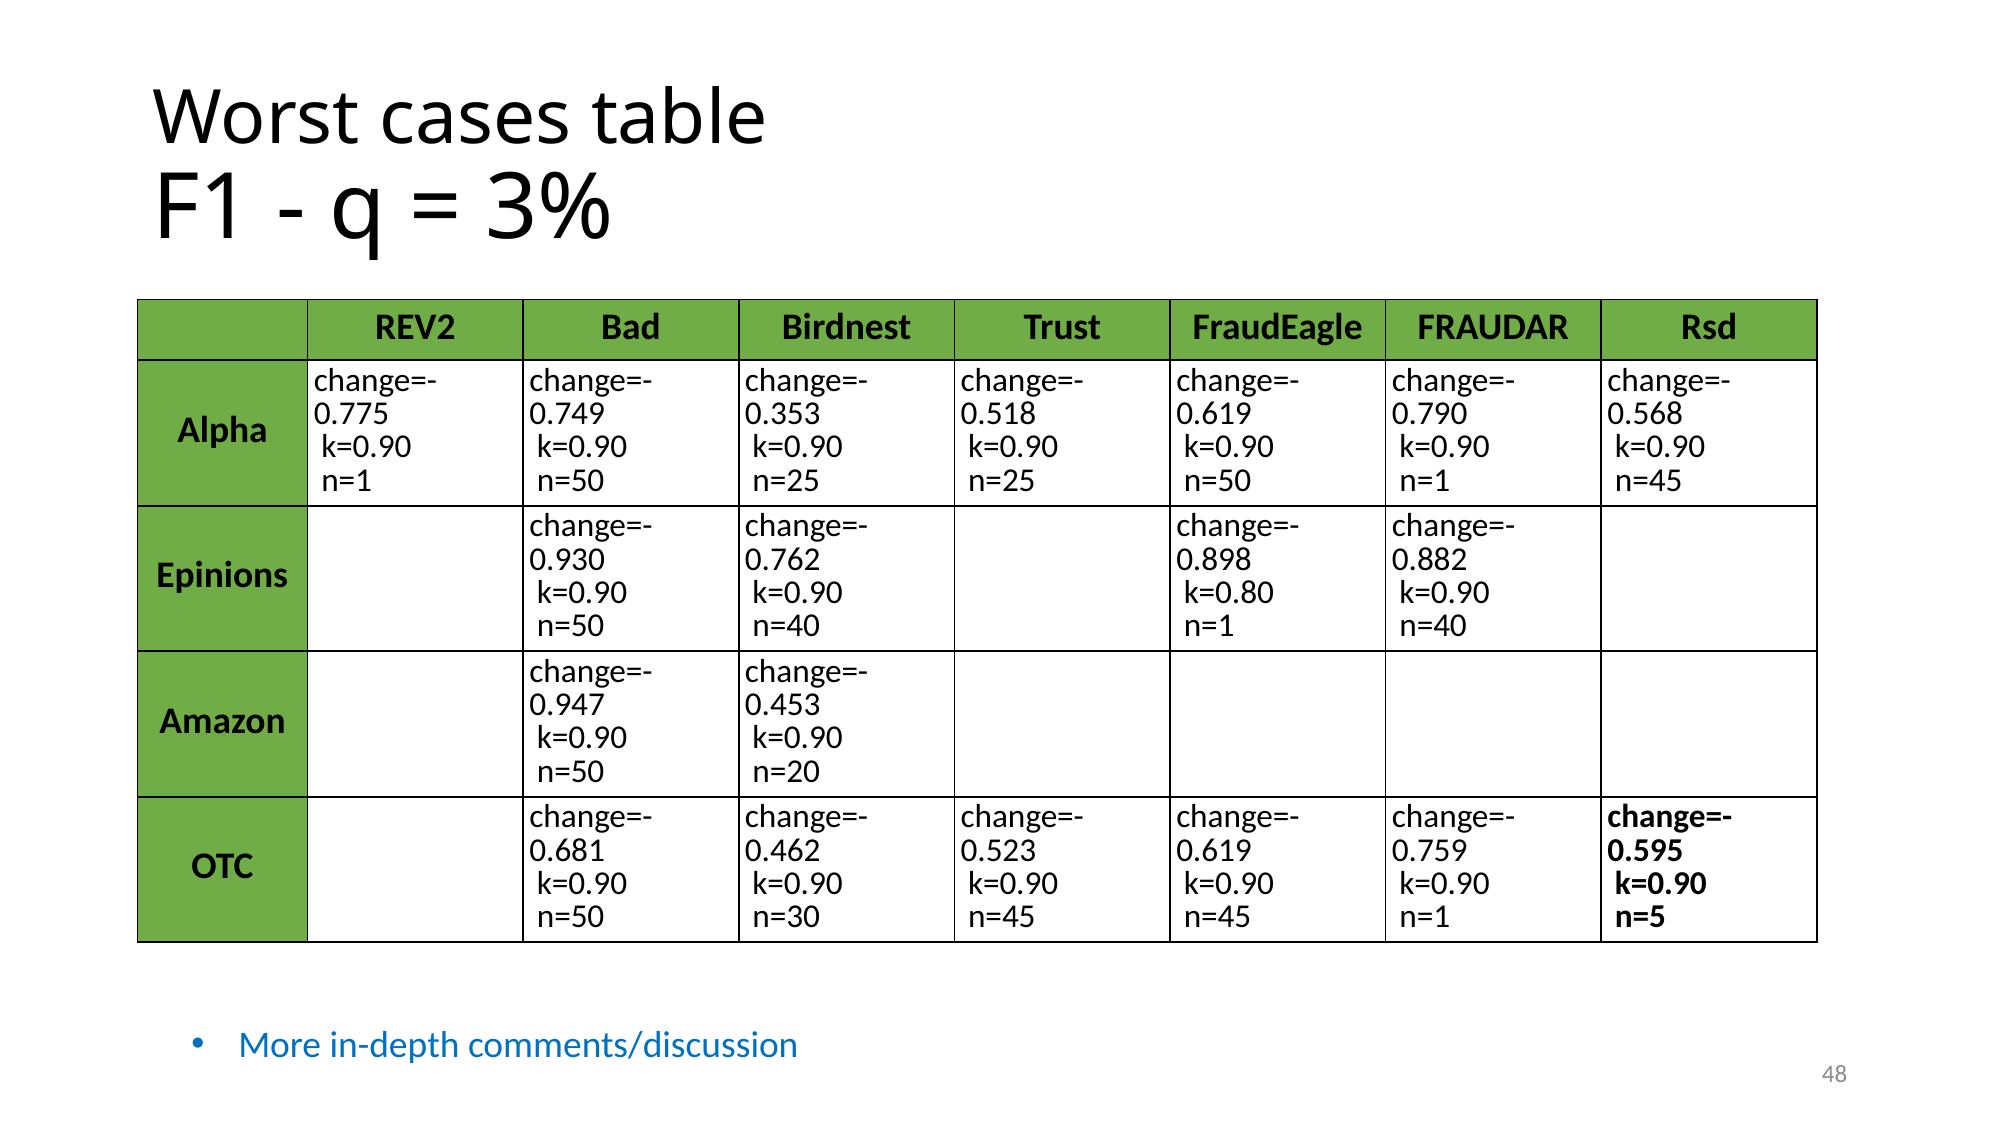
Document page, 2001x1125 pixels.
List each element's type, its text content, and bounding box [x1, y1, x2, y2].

table_cell [308, 652, 522, 796]
table_cell [1602, 652, 1816, 796]
table_header Rsd [1602, 300, 1816, 359]
table_header Birdnest [740, 300, 954, 359]
table_cell [955, 652, 1169, 796]
table_cell [1386, 652, 1600, 796]
table_cell change=-0.462 k=0.90 n=30 [740, 798, 954, 941]
table_cell [1602, 507, 1816, 650]
table_cell change=-0.759 k=0.90 n=1 [1386, 798, 1600, 941]
table_header FraudEagle [1171, 300, 1385, 359]
table_cell change=-0.775 k=0.90 n=1 [308, 361, 522, 505]
table_cell OTC [138, 798, 307, 941]
table_cell Alpha [138, 361, 307, 505]
table_cell change=-0.749 k=0.90 n=50 [524, 361, 738, 505]
table_cell change=-0.619 k=0.90 n=45 [1171, 798, 1385, 941]
slide_number 48 [1412, 1042, 1863, 1103]
table_cell change=-0.353 k=0.90 n=25 [740, 361, 954, 505]
table_cell change=-0.523 k=0.90 n=45 [955, 798, 1169, 941]
table_header FRAUDAR [1386, 300, 1600, 359]
table_cell [308, 507, 522, 650]
table_header Trust [955, 300, 1169, 359]
table_cell Amazon [138, 652, 307, 796]
table_cell change=-0.947 k=0.90 n=50 [524, 652, 738, 796]
table_cell change=-0.568 k=0.90 n=45 [1602, 361, 1816, 505]
table_header [138, 300, 307, 359]
table_cell [955, 507, 1169, 650]
title Worst cases table F1 - q = 3% [137, 59, 1863, 278]
table_cell change=-0.453 k=0.90 n=20 [740, 652, 954, 796]
table_header Bad [524, 300, 738, 359]
table_cell [1171, 652, 1385, 796]
table_cell change=-0.790 k=0.90 n=1 [1386, 361, 1600, 505]
text_box More in-depth comments/discussion [176, 1012, 815, 1073]
table_cell change=-0.681 k=0.90 n=50 [524, 798, 738, 941]
table_cell change=-0.518 k=0.90 n=25 [955, 361, 1169, 505]
table_cell Epinions [138, 507, 307, 650]
table_cell change=-0.595 k=0.90 n=5 [1602, 798, 1816, 941]
table_cell [308, 798, 522, 941]
table_cell change=-0.898 k=0.80 n=1 [1171, 507, 1385, 650]
table_cell change=-0.619 k=0.90 n=50 [1171, 361, 1385, 505]
table_header REV2 [308, 300, 522, 359]
table_cell change=-0.930 k=0.90 n=50 [524, 507, 738, 650]
table_cell change=-0.882 k=0.90 n=40 [1386, 507, 1600, 650]
table_cell change=-0.762 k=0.90 n=40 [740, 507, 954, 650]
